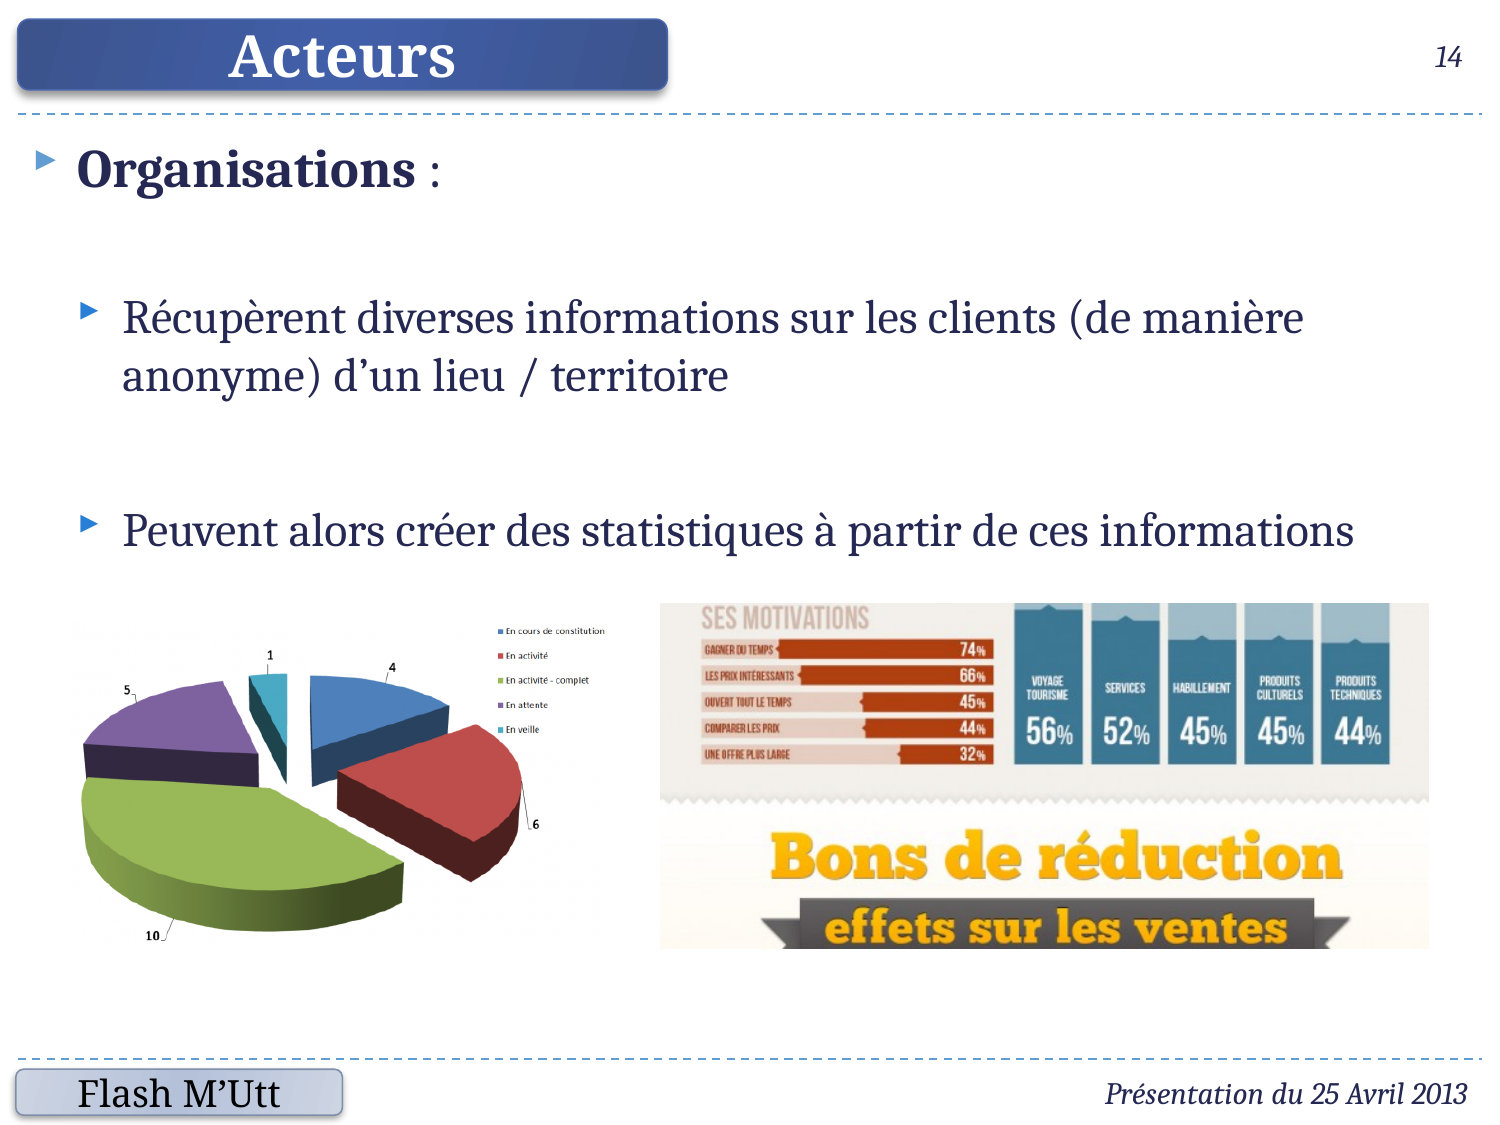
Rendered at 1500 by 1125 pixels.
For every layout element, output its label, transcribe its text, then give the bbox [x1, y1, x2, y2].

list Organisations : Récupèrent diverses informations sur les clients (de manière anonyme) d’un lieu / territoire Peuvent alors créer des statistiques à partir de ces informations [17, 125, 1483, 1047]
text_box Flash M’Utt [15, 1069, 132, 1116]
text_box Acteurs [16, 18, 669, 91]
text_box Présentation du 25 Avril 2013 [132, 1065, 1483, 1119]
picture [71, 621, 614, 950]
picture [660, 602, 1430, 950]
text_box 14 [1410, 28, 1478, 81]
